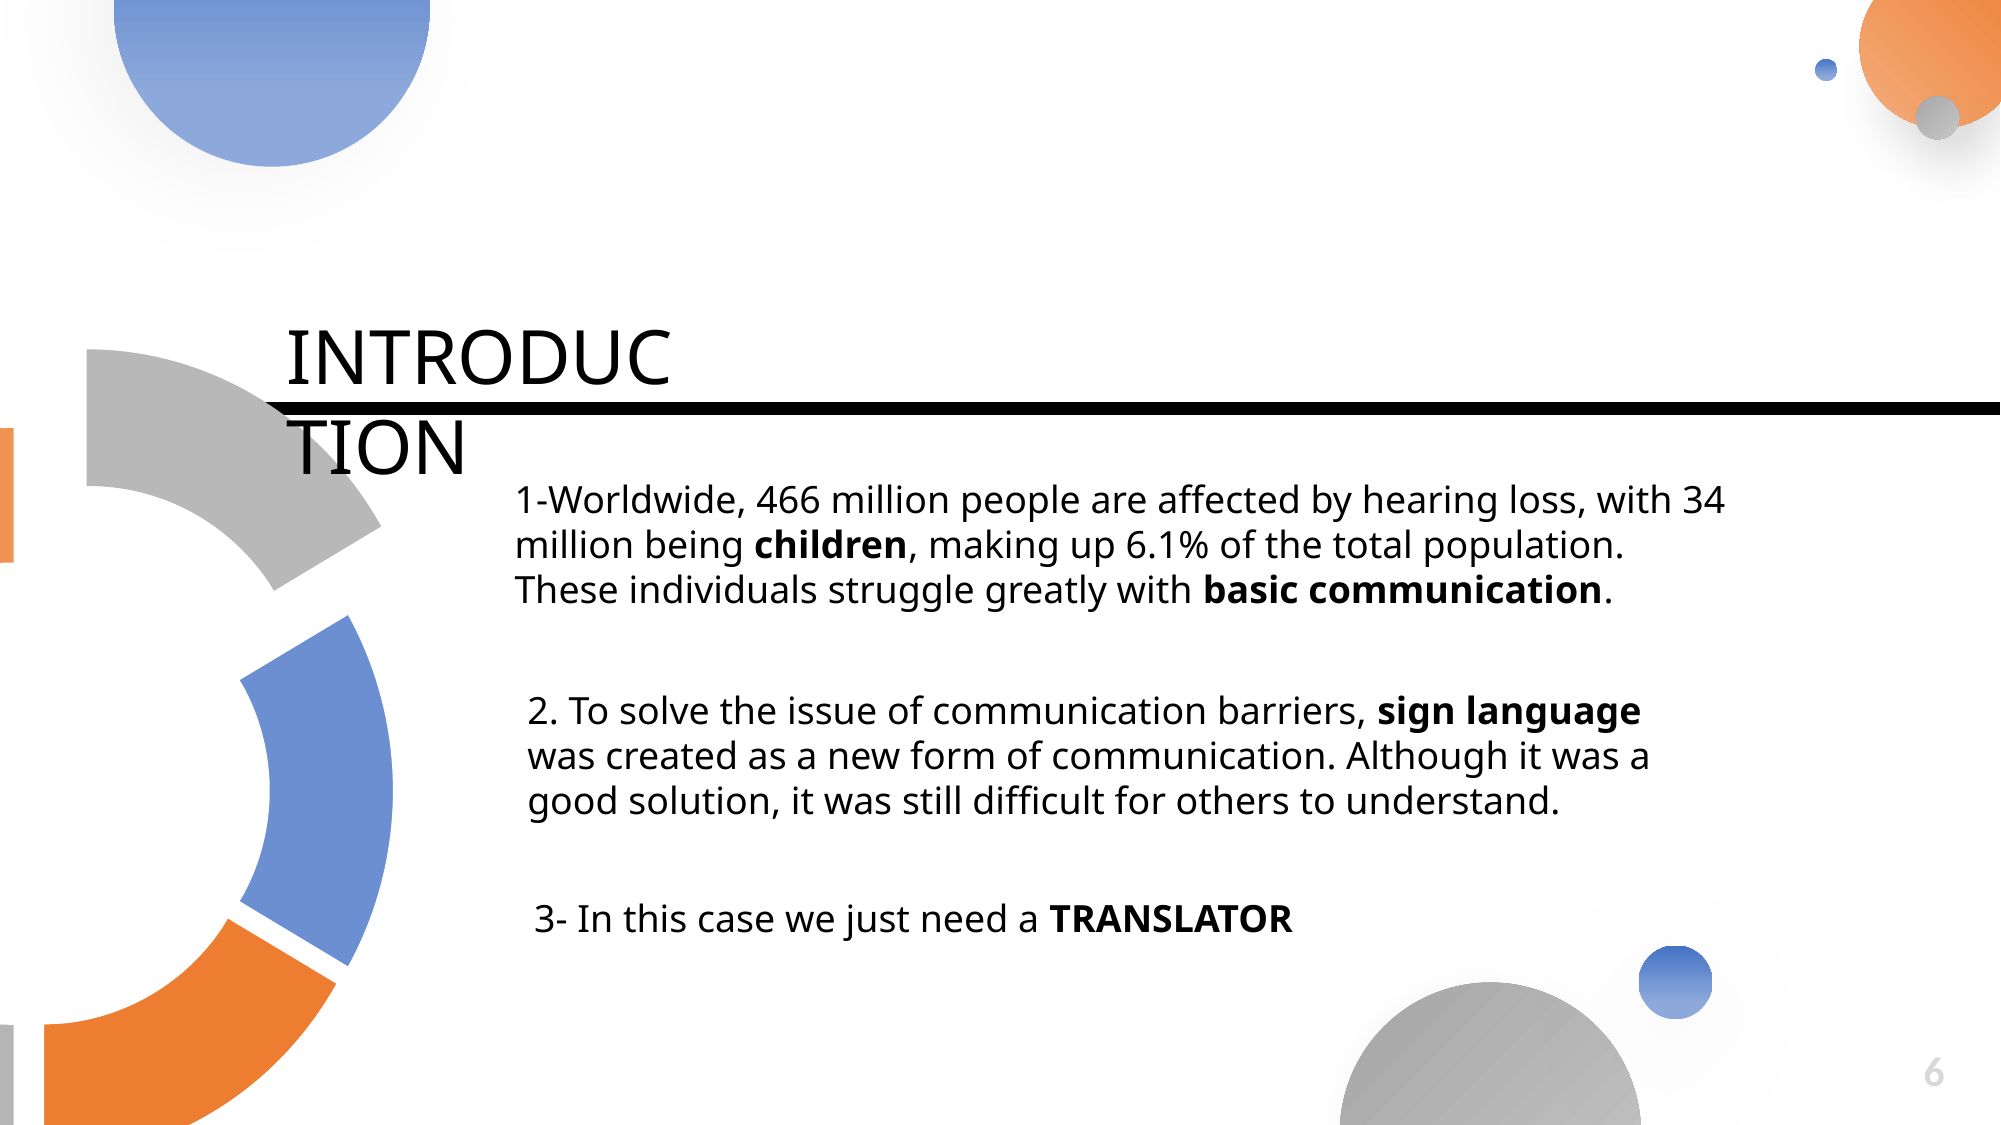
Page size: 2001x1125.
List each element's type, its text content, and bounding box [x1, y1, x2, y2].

text_box [43, 917, 338, 1125]
text_box [114, 0, 430, 167]
text_box [0, 426, 15, 564]
text_box 2. To solve the issue of communication barriers, sign language was created as a new form of communication. Although it was a good solution, it was still difficult for others to understand. [512, 679, 1733, 830]
text_box INTRODUCTION [271, 420, 691, 498]
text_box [1833, 0, 2000, 151]
text_box [238, 613, 394, 968]
text_box [0, 1023, 15, 1125]
text_box [86, 349, 382, 591]
text_box INTRODUCTION [271, 302, 691, 407]
text_box [1638, 948, 1713, 1020]
text_box 3- In this case we just need a TRANSLATOR [519, 887, 1740, 948]
text_box [1340, 982, 1641, 1125]
text_box 1-Worldwide, 466 million people are affected by hearing loss, with 34 million being children, making up 6.1% of the total population. These individuals struggle greatly with basic communication. [499, 468, 1746, 619]
